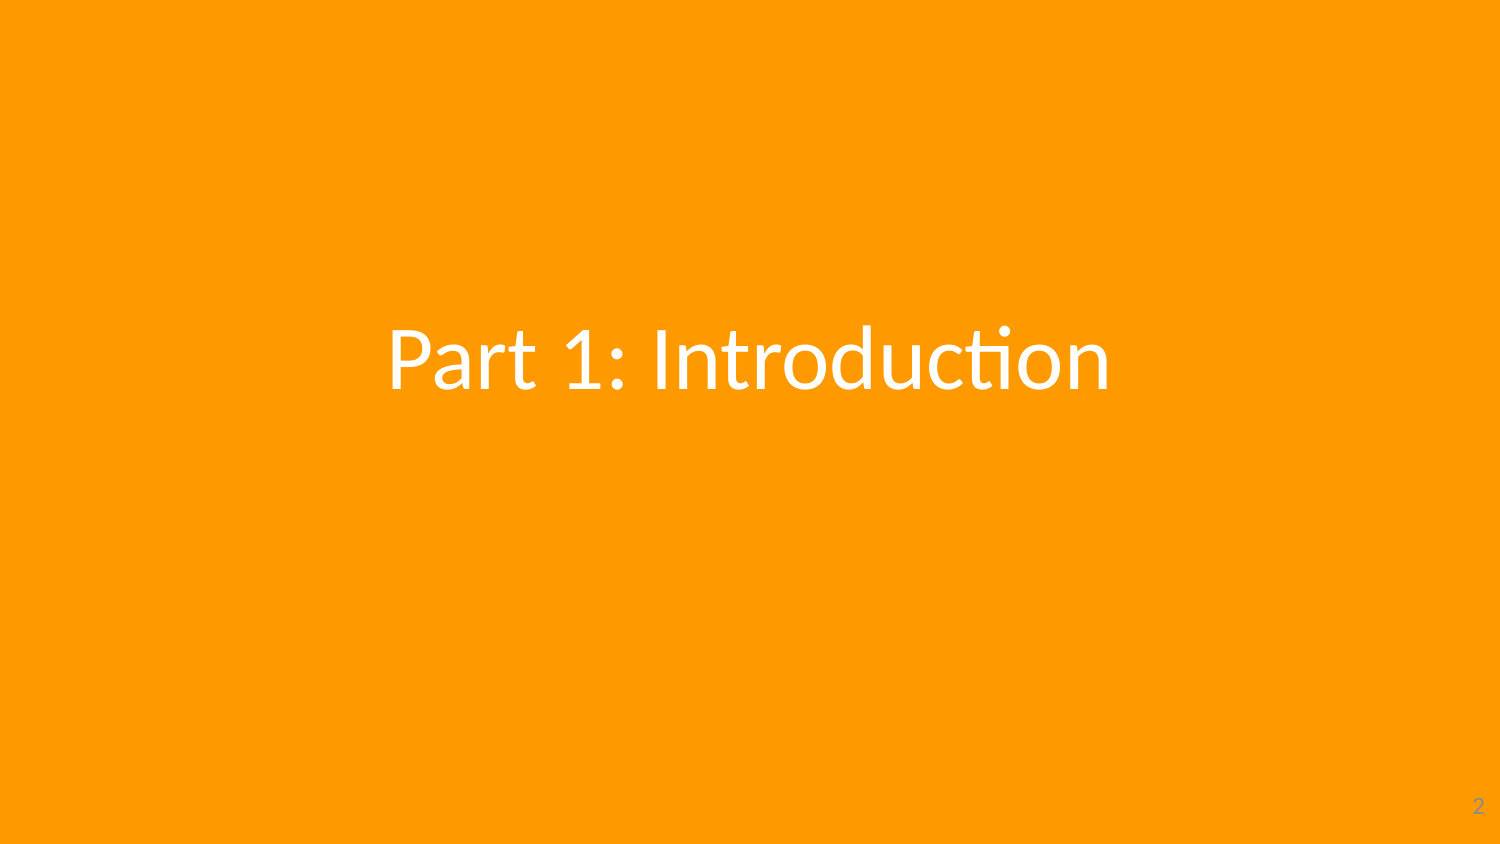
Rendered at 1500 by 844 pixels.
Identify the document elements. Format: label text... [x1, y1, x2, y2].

title Part 1: Introduction [112, 262, 1388, 443]
slide_number 2 [1415, 782, 1500, 828]
